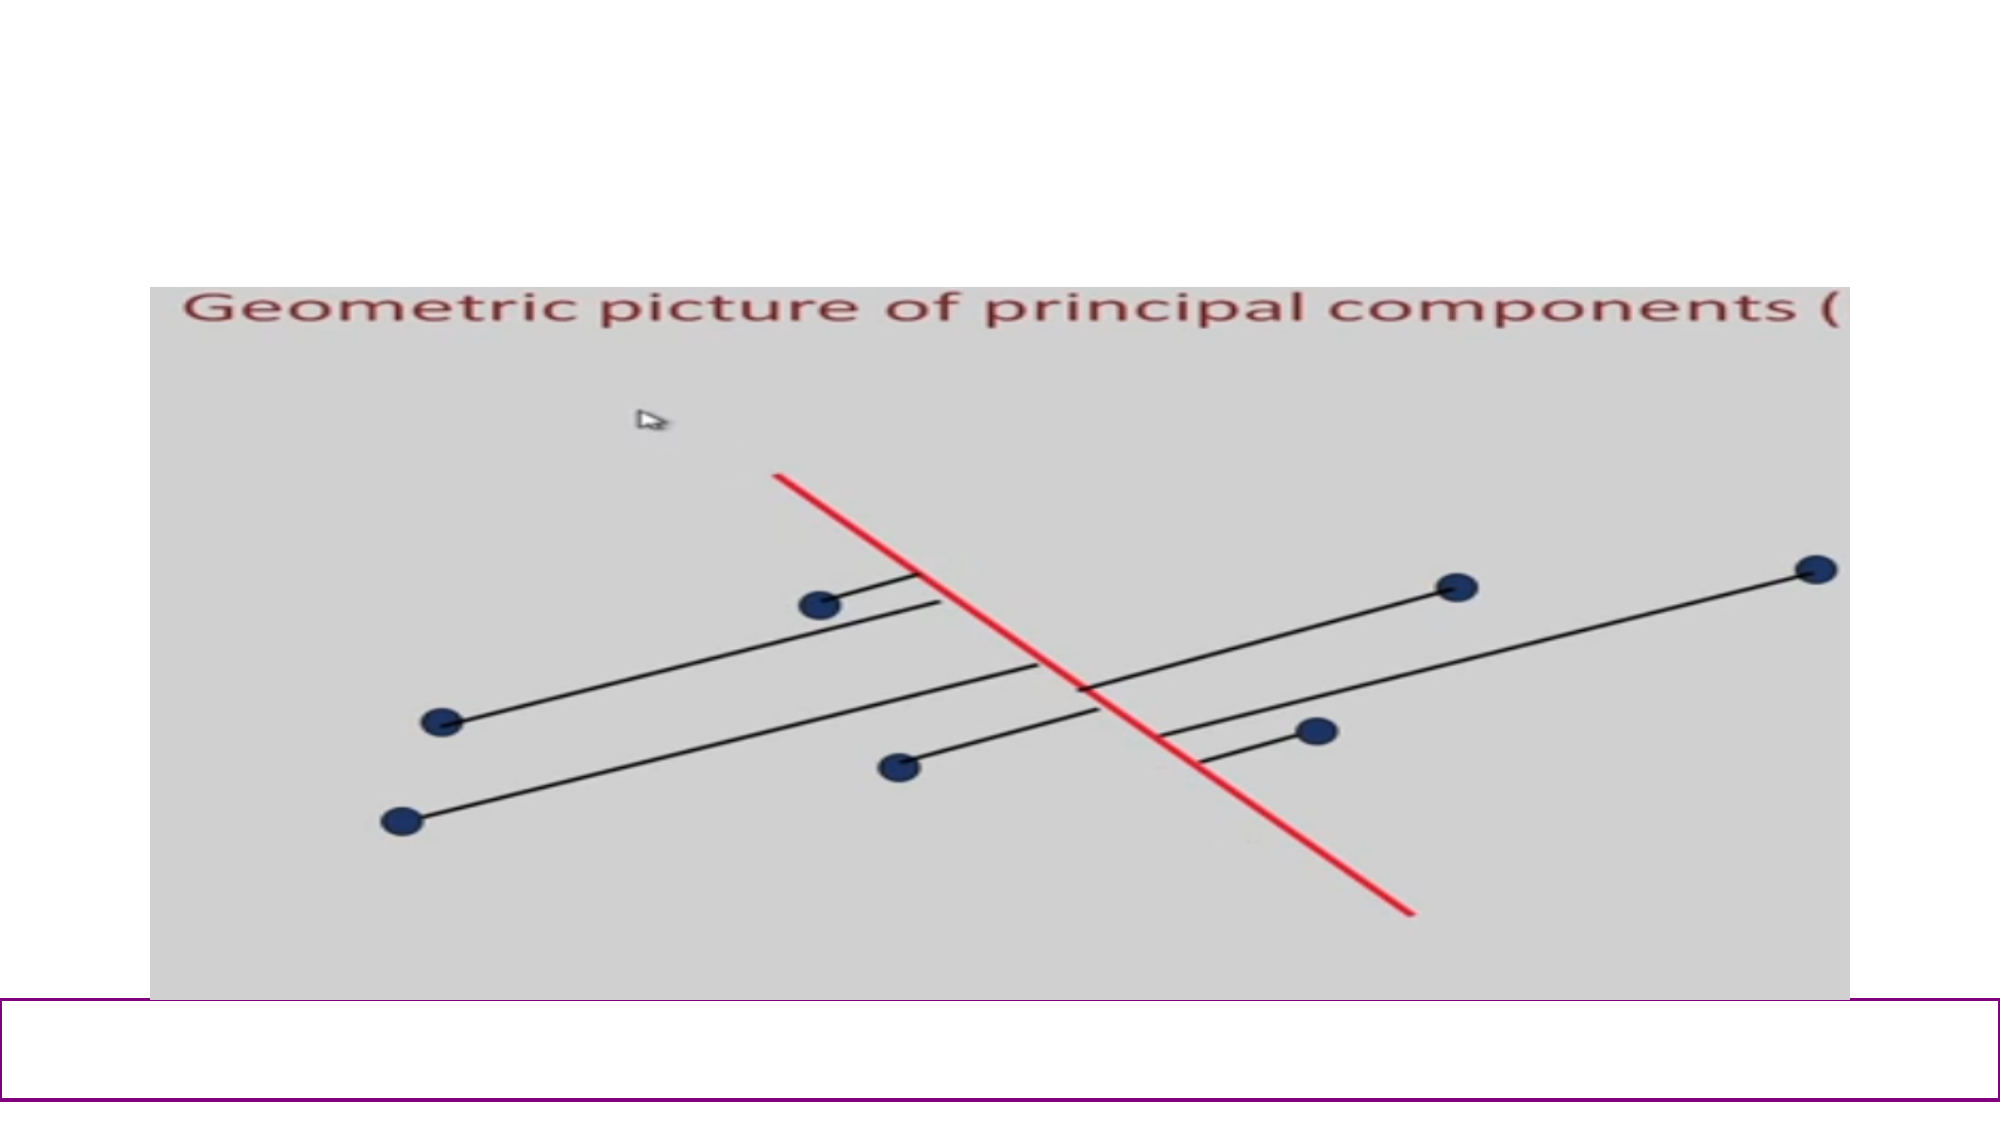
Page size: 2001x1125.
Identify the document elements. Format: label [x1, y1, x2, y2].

list [149, 287, 1851, 1001]
footer [0, 998, 2000, 1102]
